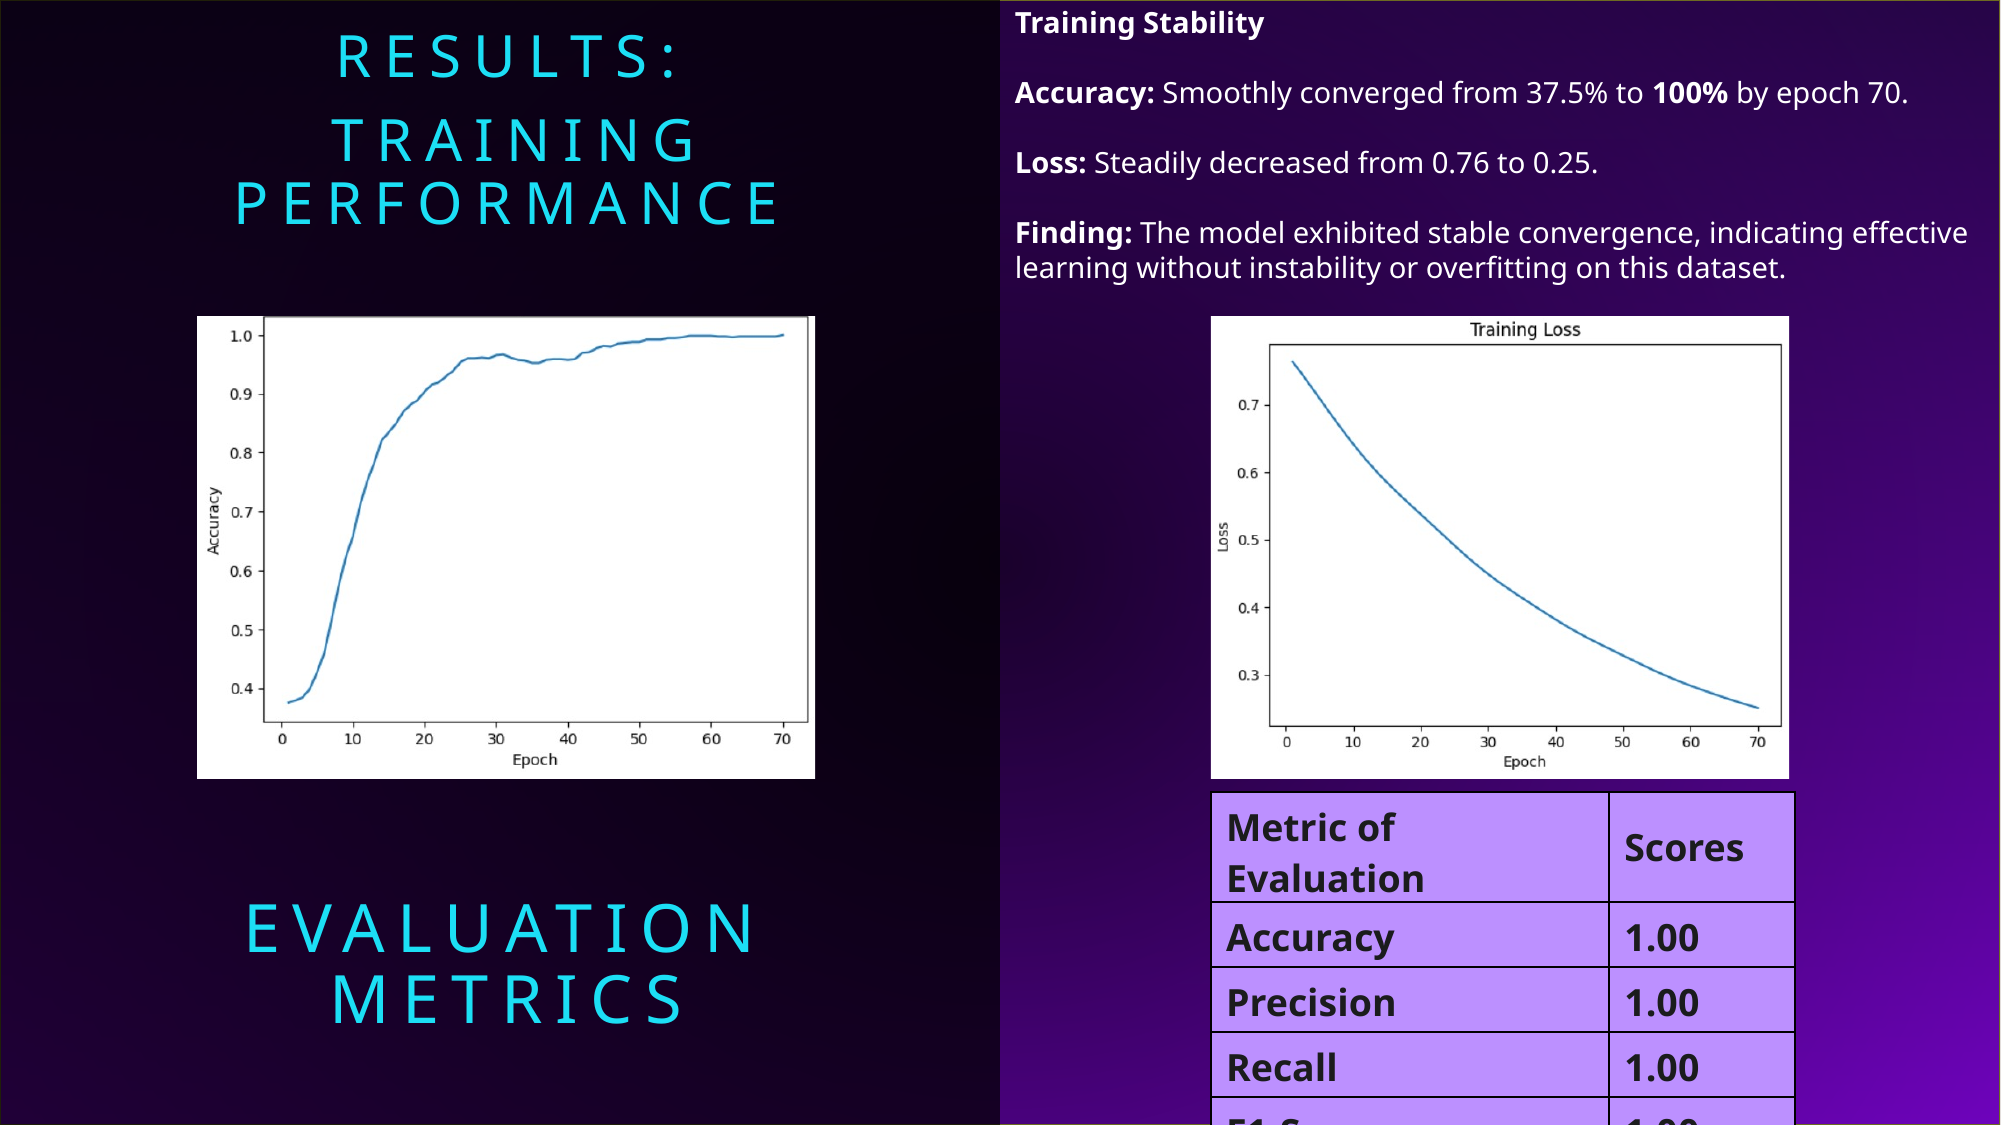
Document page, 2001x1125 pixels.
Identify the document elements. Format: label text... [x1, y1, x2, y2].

table_cell Recall [1212, 1033, 1608, 1096]
table_cell Precision [1212, 968, 1608, 1031]
table_cell 1.00 [1610, 903, 1794, 966]
picture [196, 316, 816, 779]
table_cell 1.00 [1610, 968, 1794, 1031]
table_header Scores [1610, 793, 1794, 901]
table_header Metric of Evaluation [1212, 793, 1608, 901]
table_cell 1.00 [1610, 1098, 1794, 1125]
table_cell 1.00 [1610, 1033, 1794, 1096]
text_box Training Stability Accuracy: Smoothly converged from 37.5% to 100% by epoch 70. Loss: Steadily decreased from 0.76 to 0.25. Finding: The model exhibited stable convergence, indicating effective learning without instability or overfitting on this dataset. [999, 4, 2000, 292]
table_cell Accuracy [1212, 903, 1608, 966]
table_cell F1-Score [1212, 1098, 1608, 1125]
picture [1210, 316, 1790, 779]
subtitle Results: Training Performance [94, 19, 918, 279]
text_box Evaluation Metrics [94, 887, 918, 1070]
